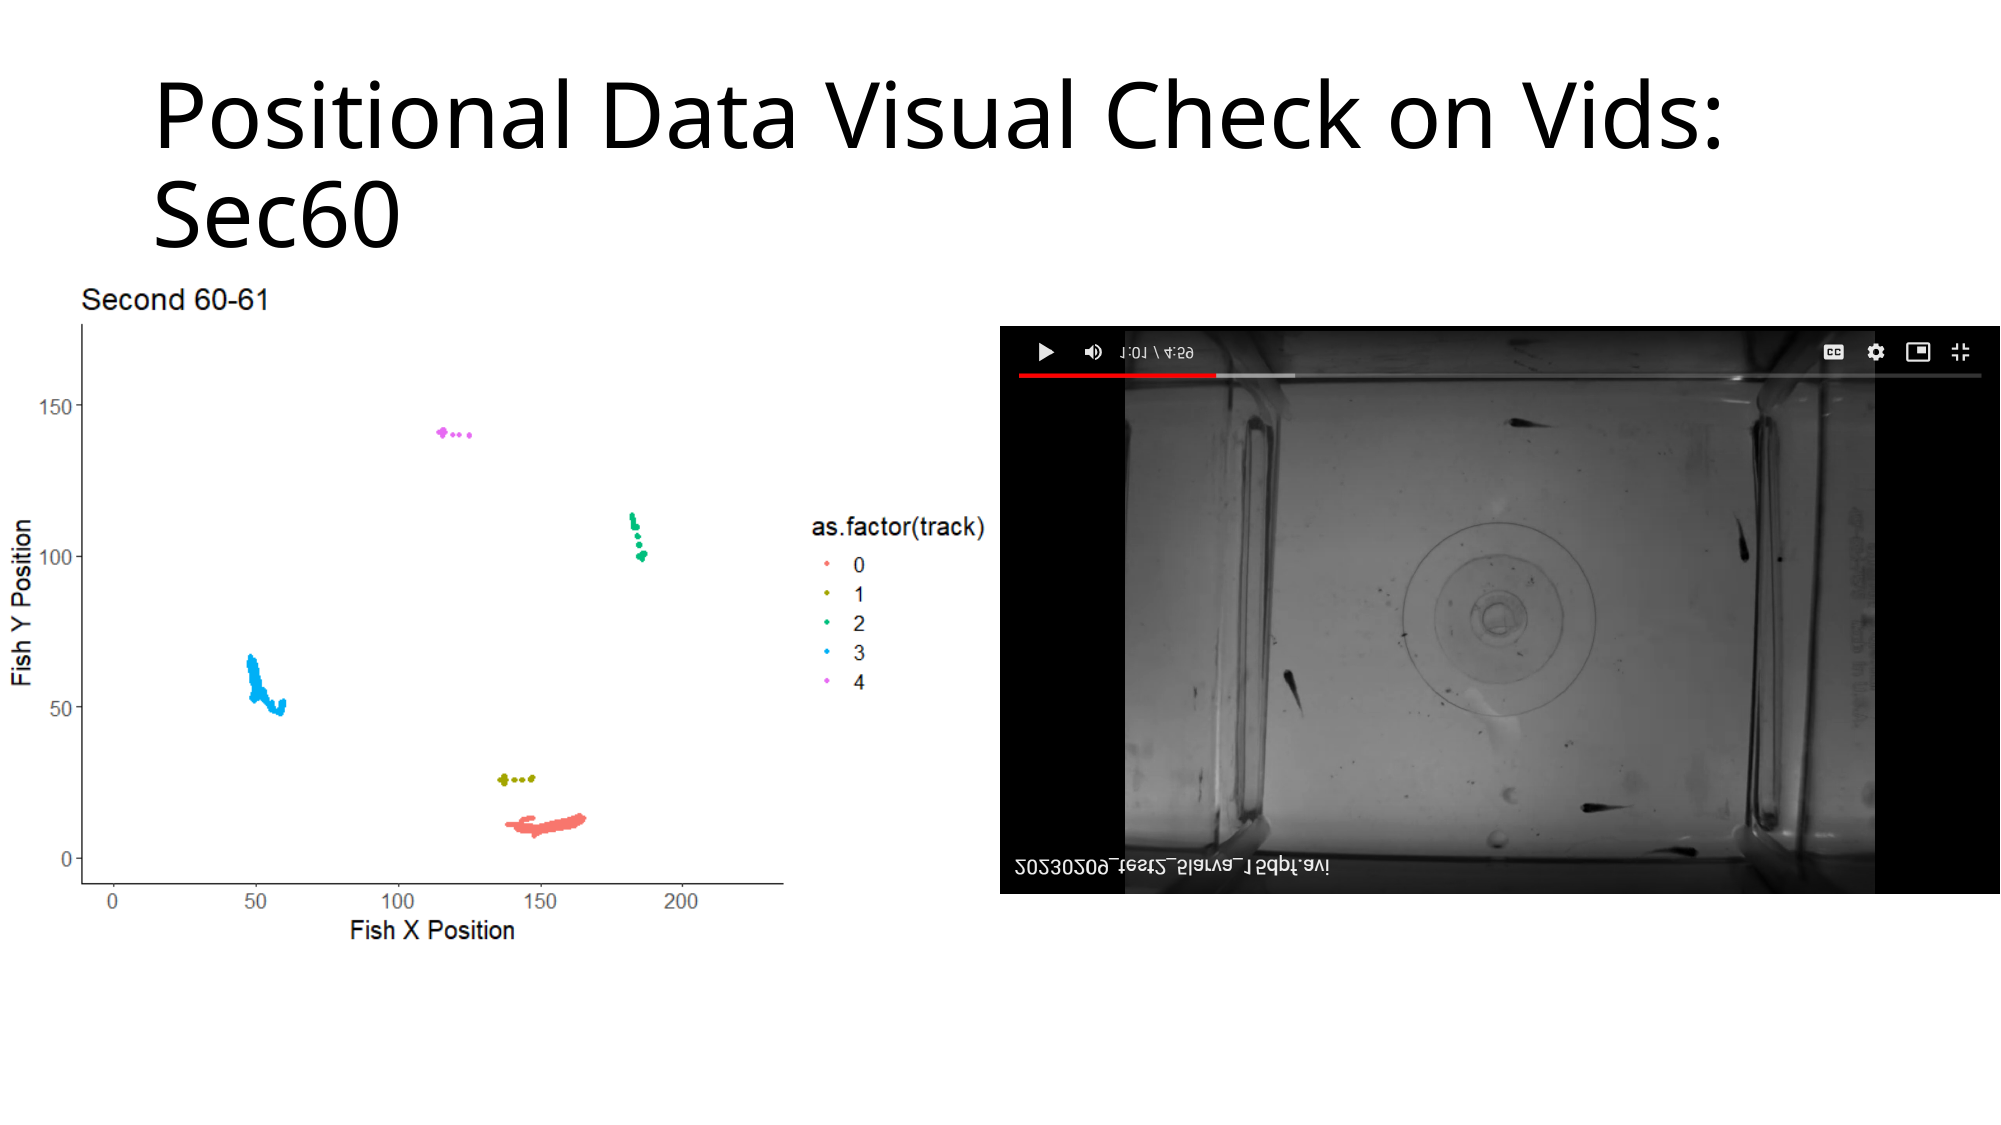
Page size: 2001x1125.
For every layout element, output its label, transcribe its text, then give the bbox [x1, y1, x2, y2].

picture [0, 277, 2000, 952]
title Positional Data Visual Check on Vids: Sec60 [137, 59, 1863, 278]
